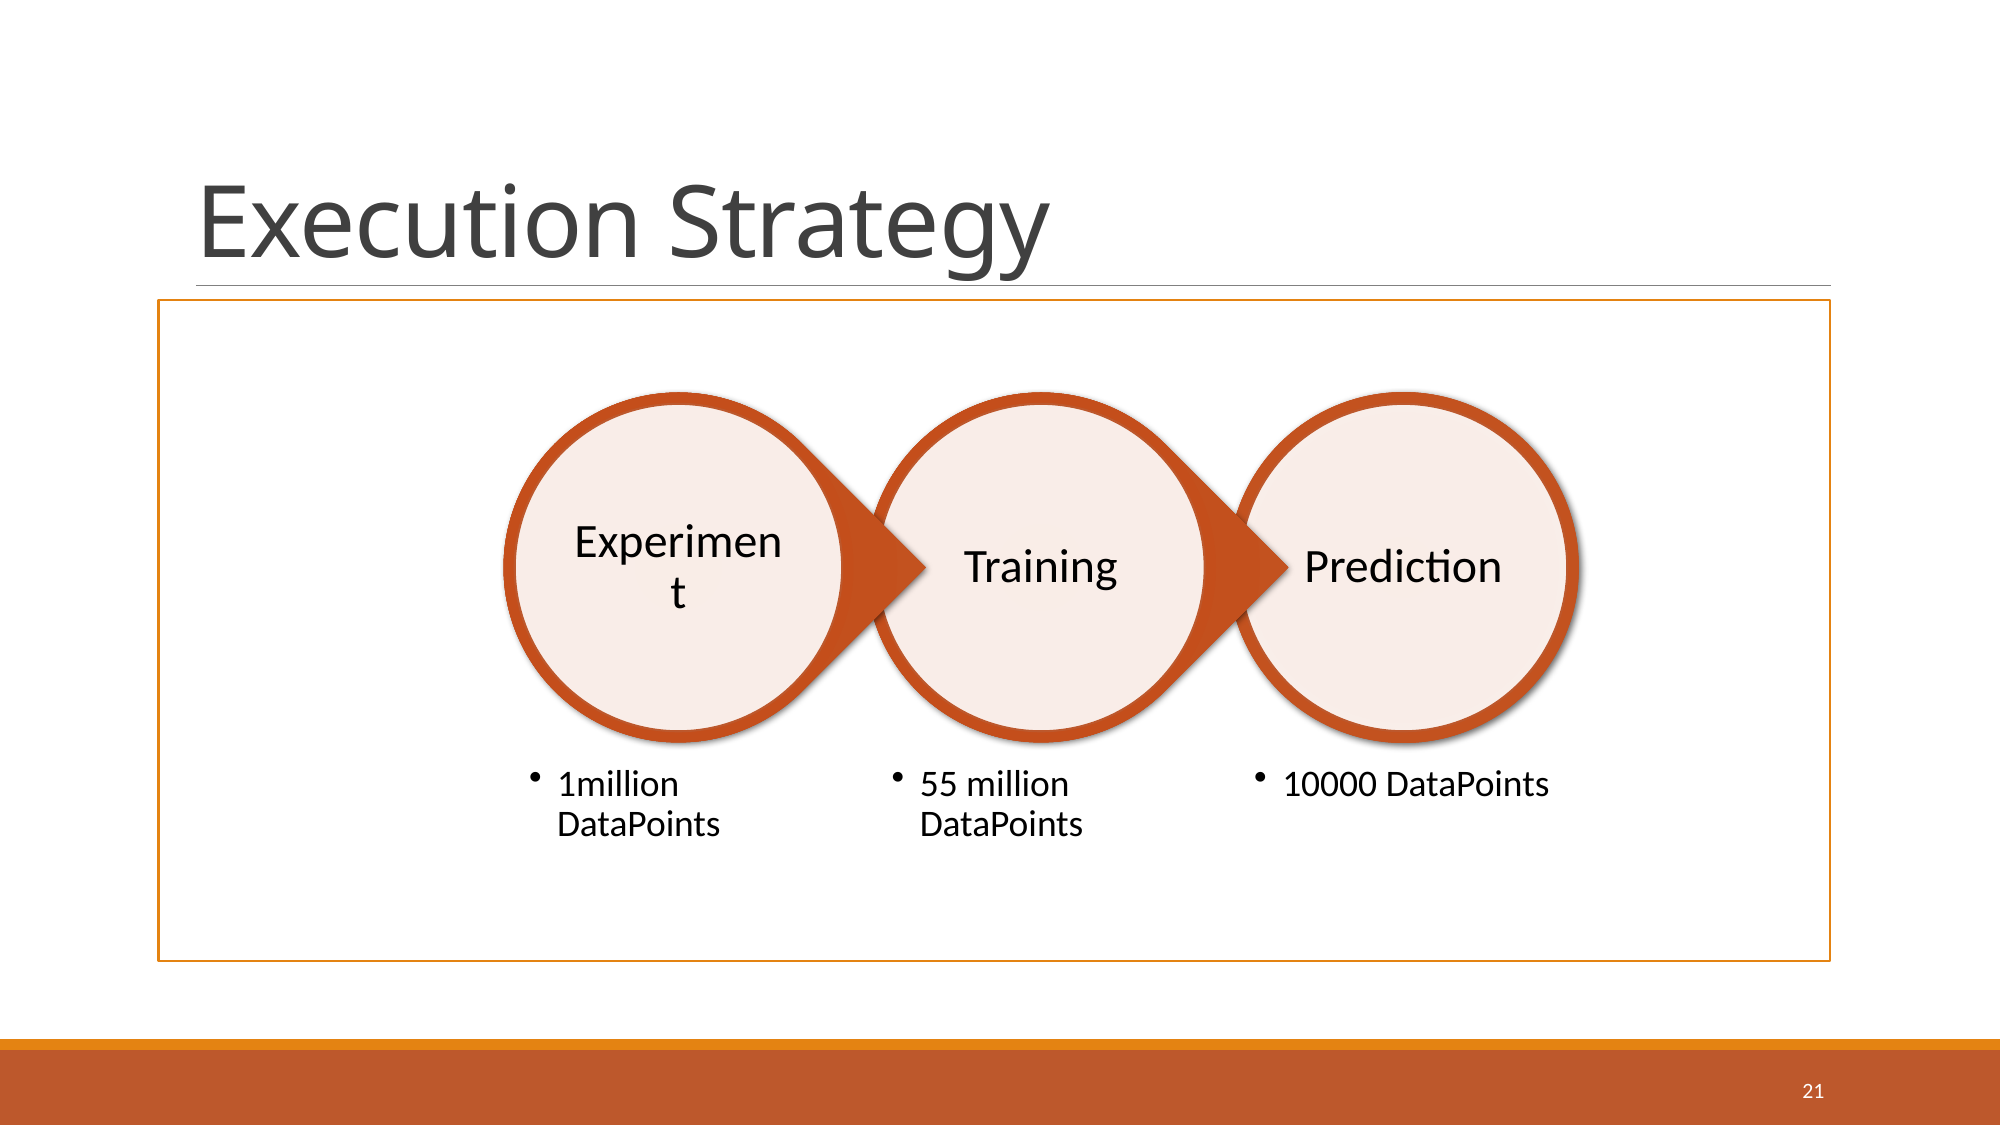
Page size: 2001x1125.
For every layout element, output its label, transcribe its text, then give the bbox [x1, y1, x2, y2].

text_box [157, 299, 1831, 962]
slide_number 21 [1624, 1059, 1840, 1120]
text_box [335, 310, 1675, 951]
title Execution Strategy [180, 47, 1830, 285]
